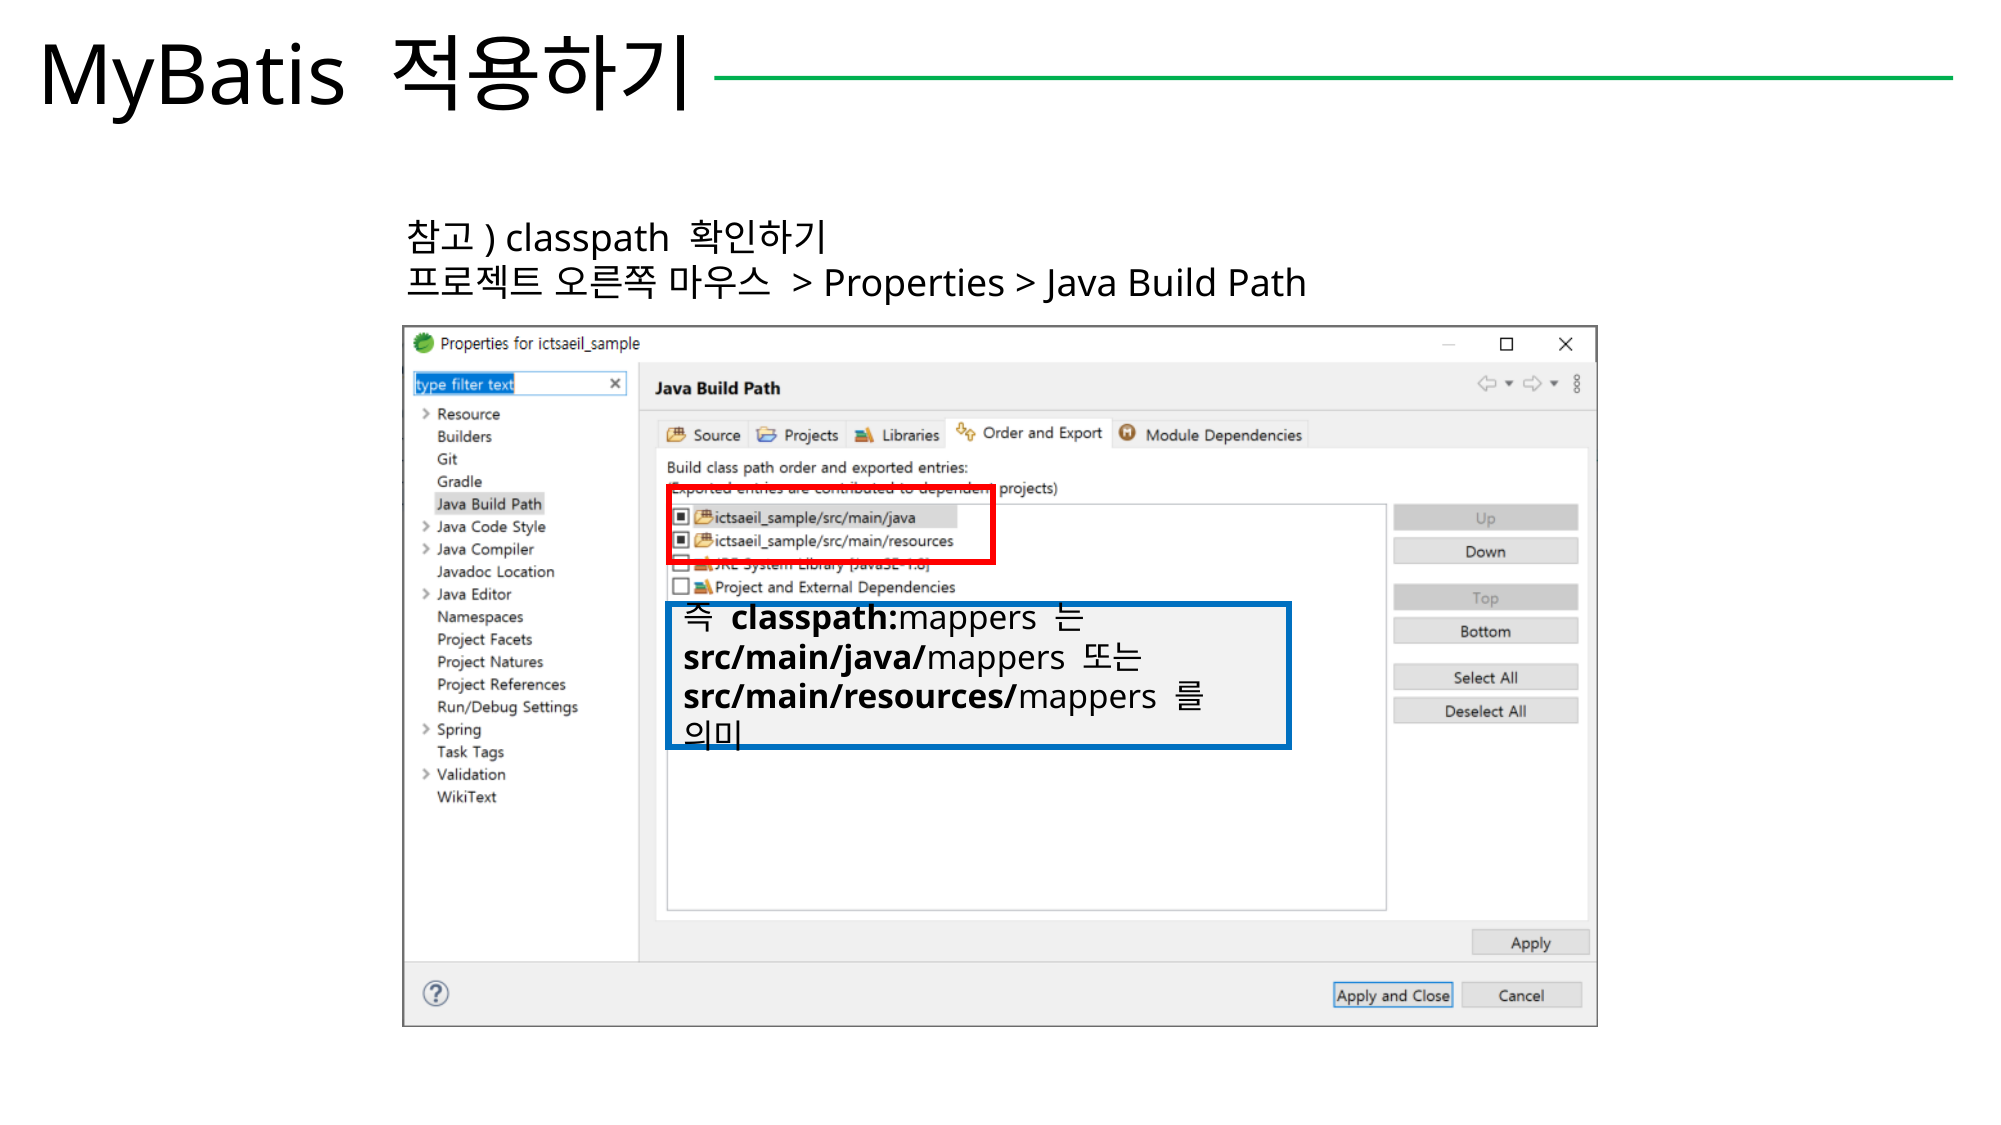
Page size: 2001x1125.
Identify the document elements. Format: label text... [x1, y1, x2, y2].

text_box 참고) classpath 확인하기 프로젝트 오른쪽 마우스 > Properties > Java Build Path [391, 206, 1545, 312]
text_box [22, 21, 1954, 135]
picture [402, 325, 1598, 1027]
